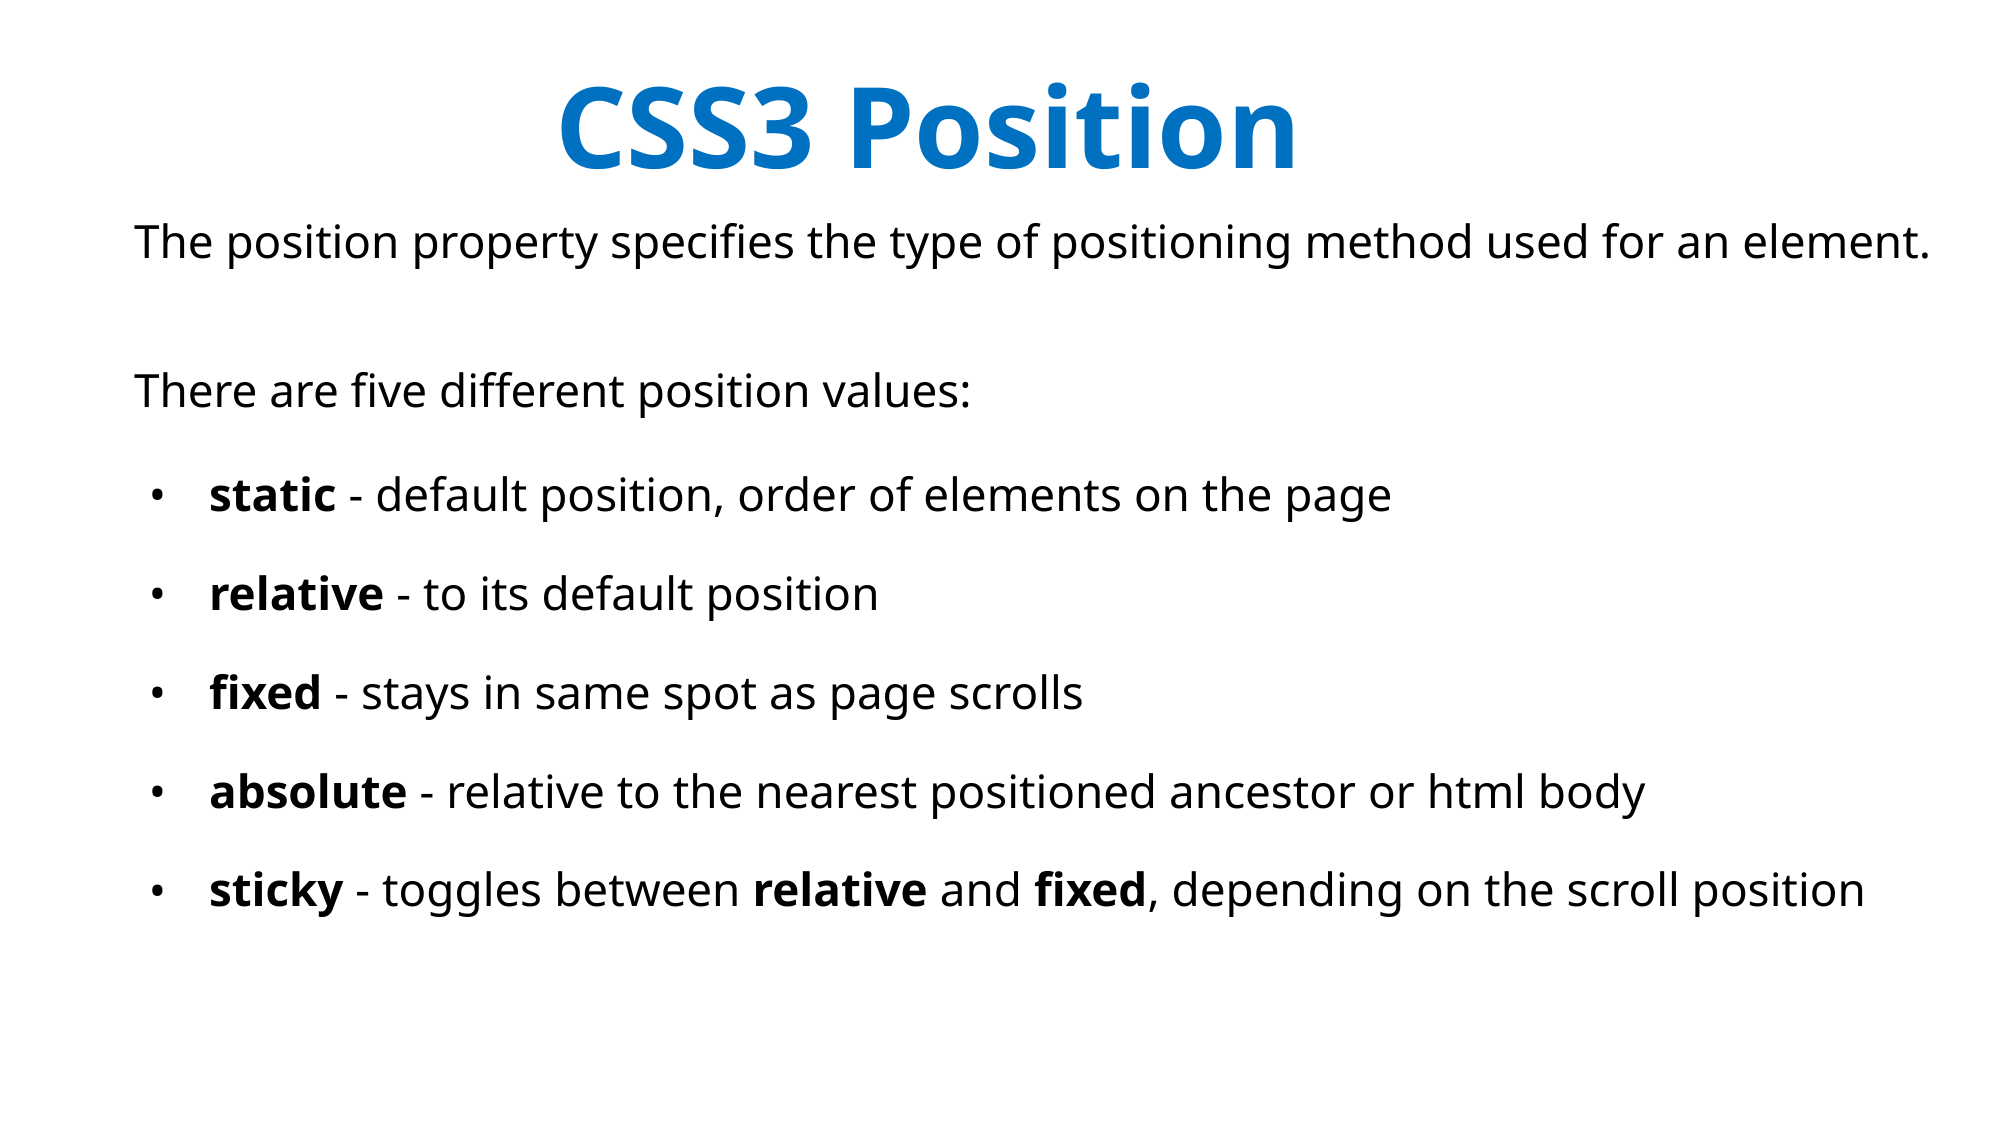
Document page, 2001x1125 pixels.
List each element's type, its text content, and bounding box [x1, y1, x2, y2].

list The position property specifies the type of positioning method used for an element. There are five different position values: static - default position, order of elements on the page relative - to its default position fixed - stays in same spot as page scrolls absolute - relative to the nearest positioned ancestor or html body sticky - toggles between relative and fixed, depending on the scroll position [119, 211, 1956, 1099]
title CSS3 Position [206, 60, 1650, 206]
